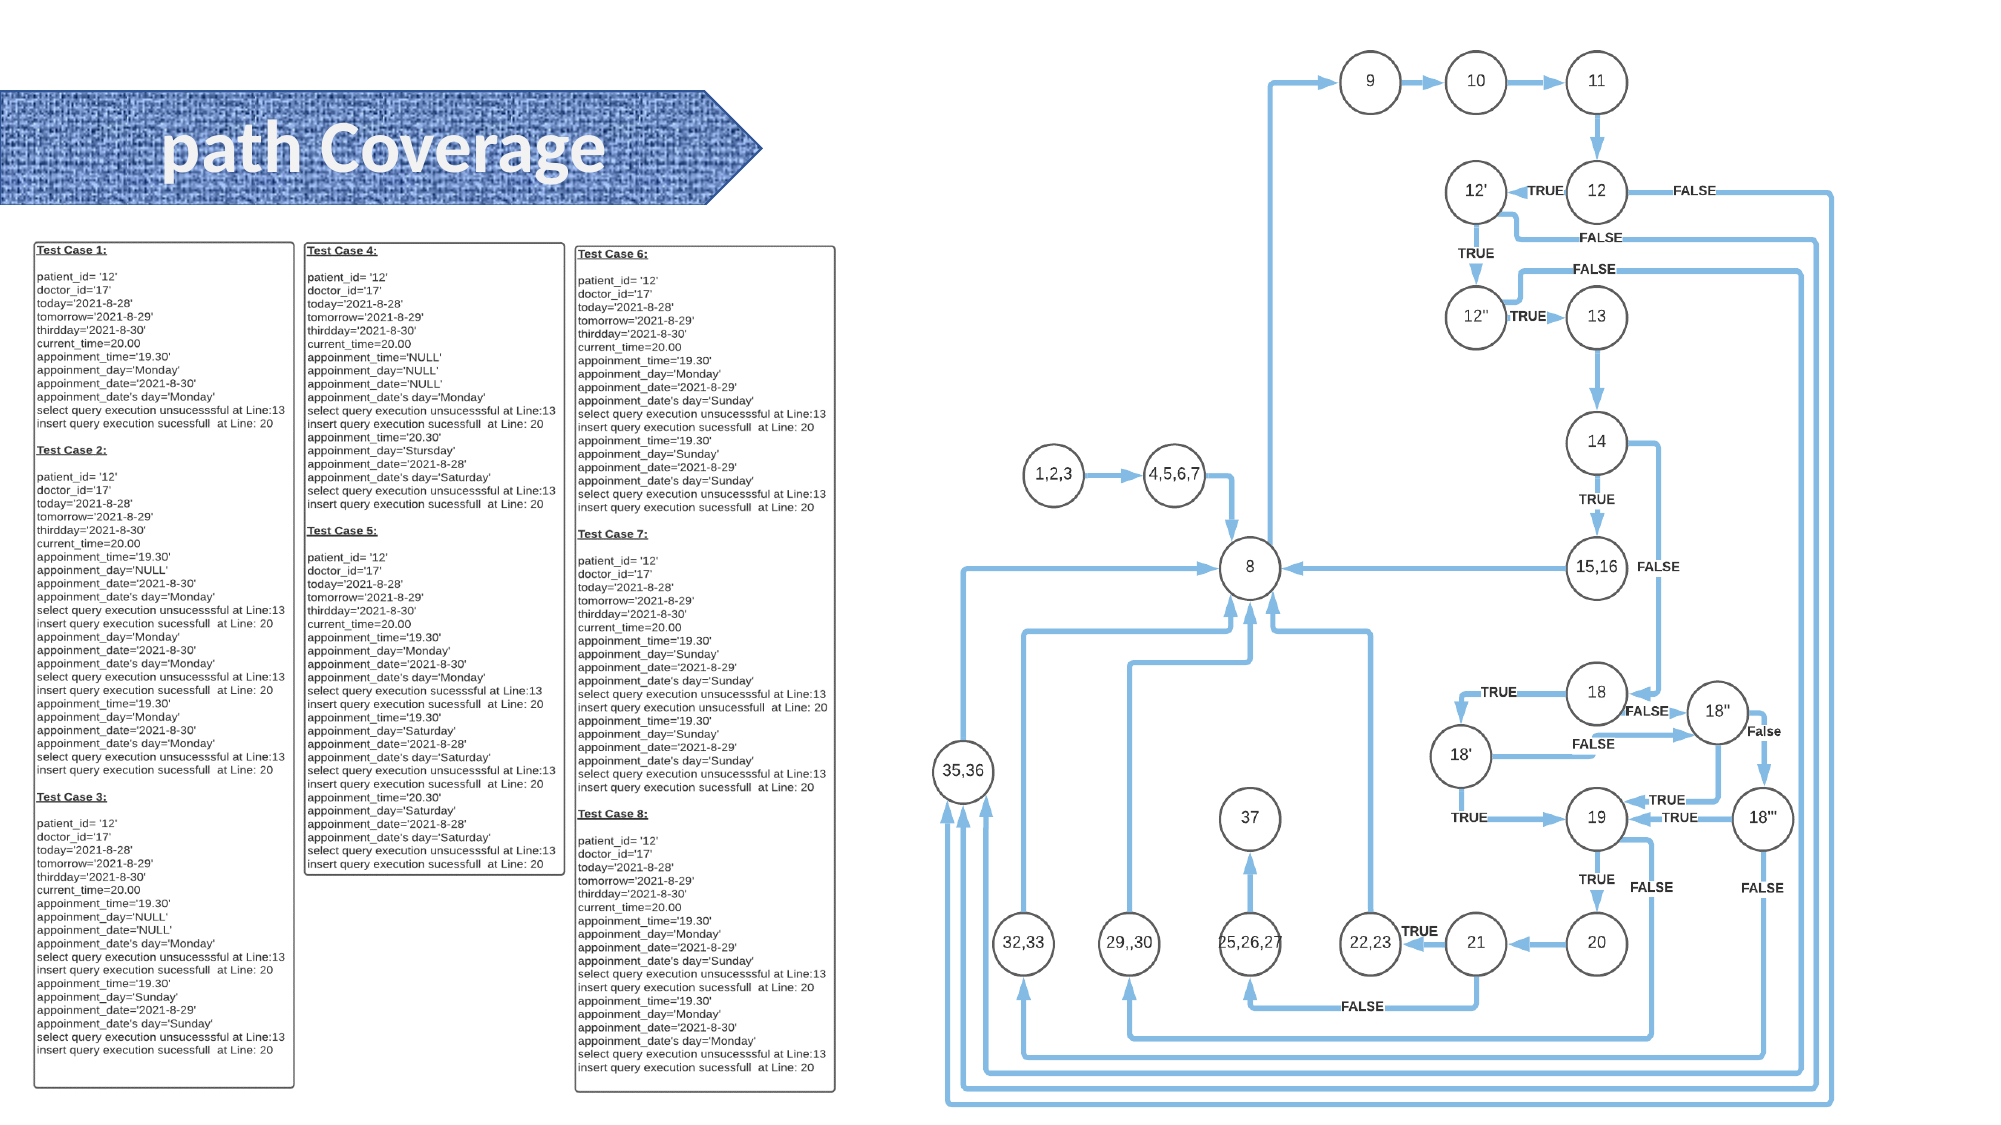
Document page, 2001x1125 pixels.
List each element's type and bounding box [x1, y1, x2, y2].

picture [890, 0, 1900, 1125]
picture [0, 205, 860, 1125]
text_box [0, 91, 762, 205]
